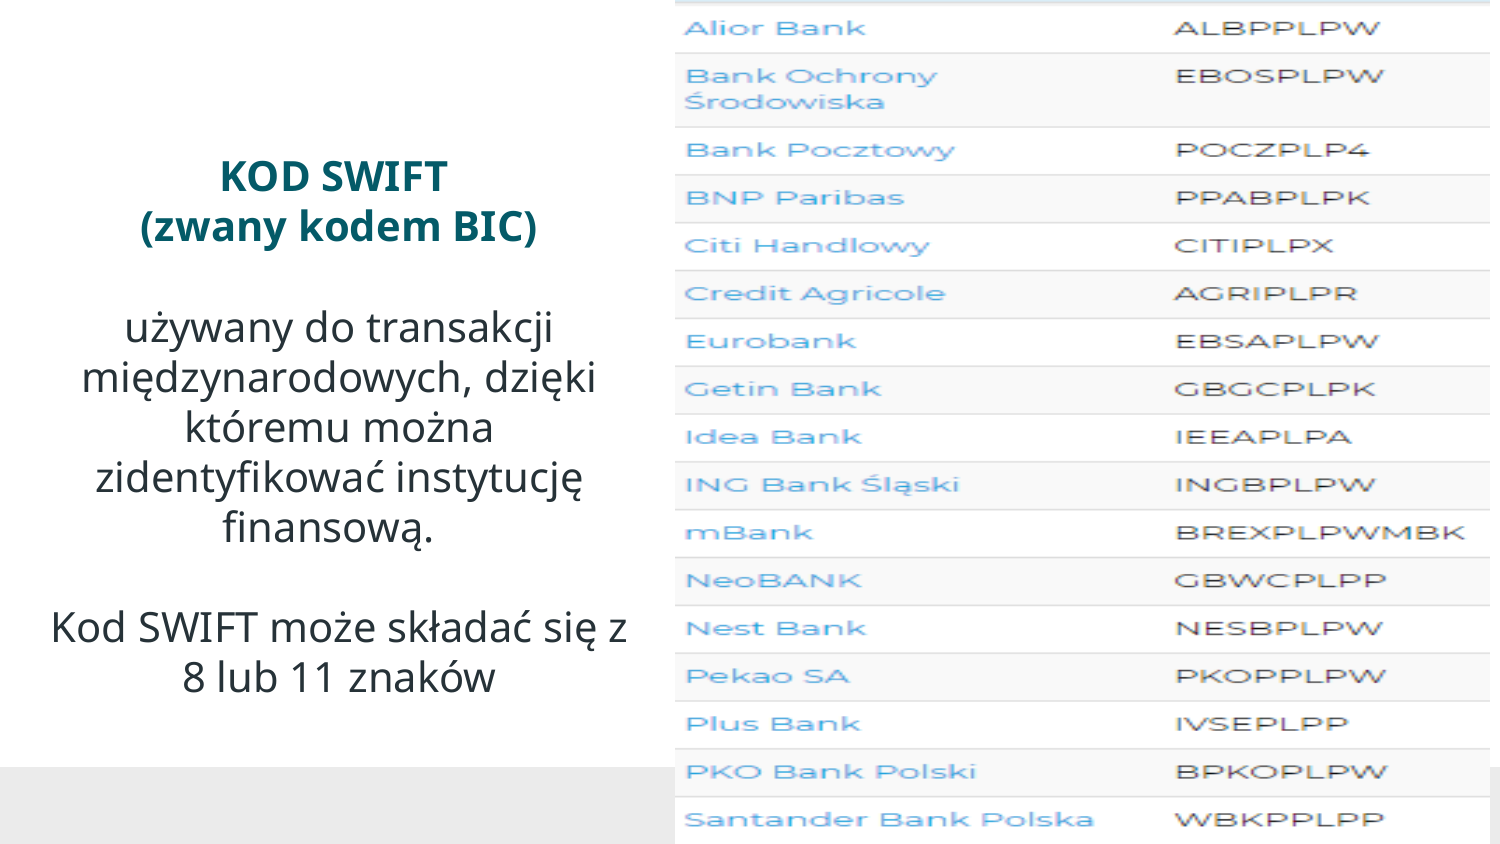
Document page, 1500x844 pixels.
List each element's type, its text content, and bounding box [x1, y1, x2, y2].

list KOD SWIFT (zwany kodem BIC) używany do transakcji międzynarodowych, dzięki któremu można zidentyfikować instytucję finansową. Kod SWIFT może składać się z 8 lub 11 znaków [0, 302, 654, 844]
picture [675, 0, 1490, 844]
